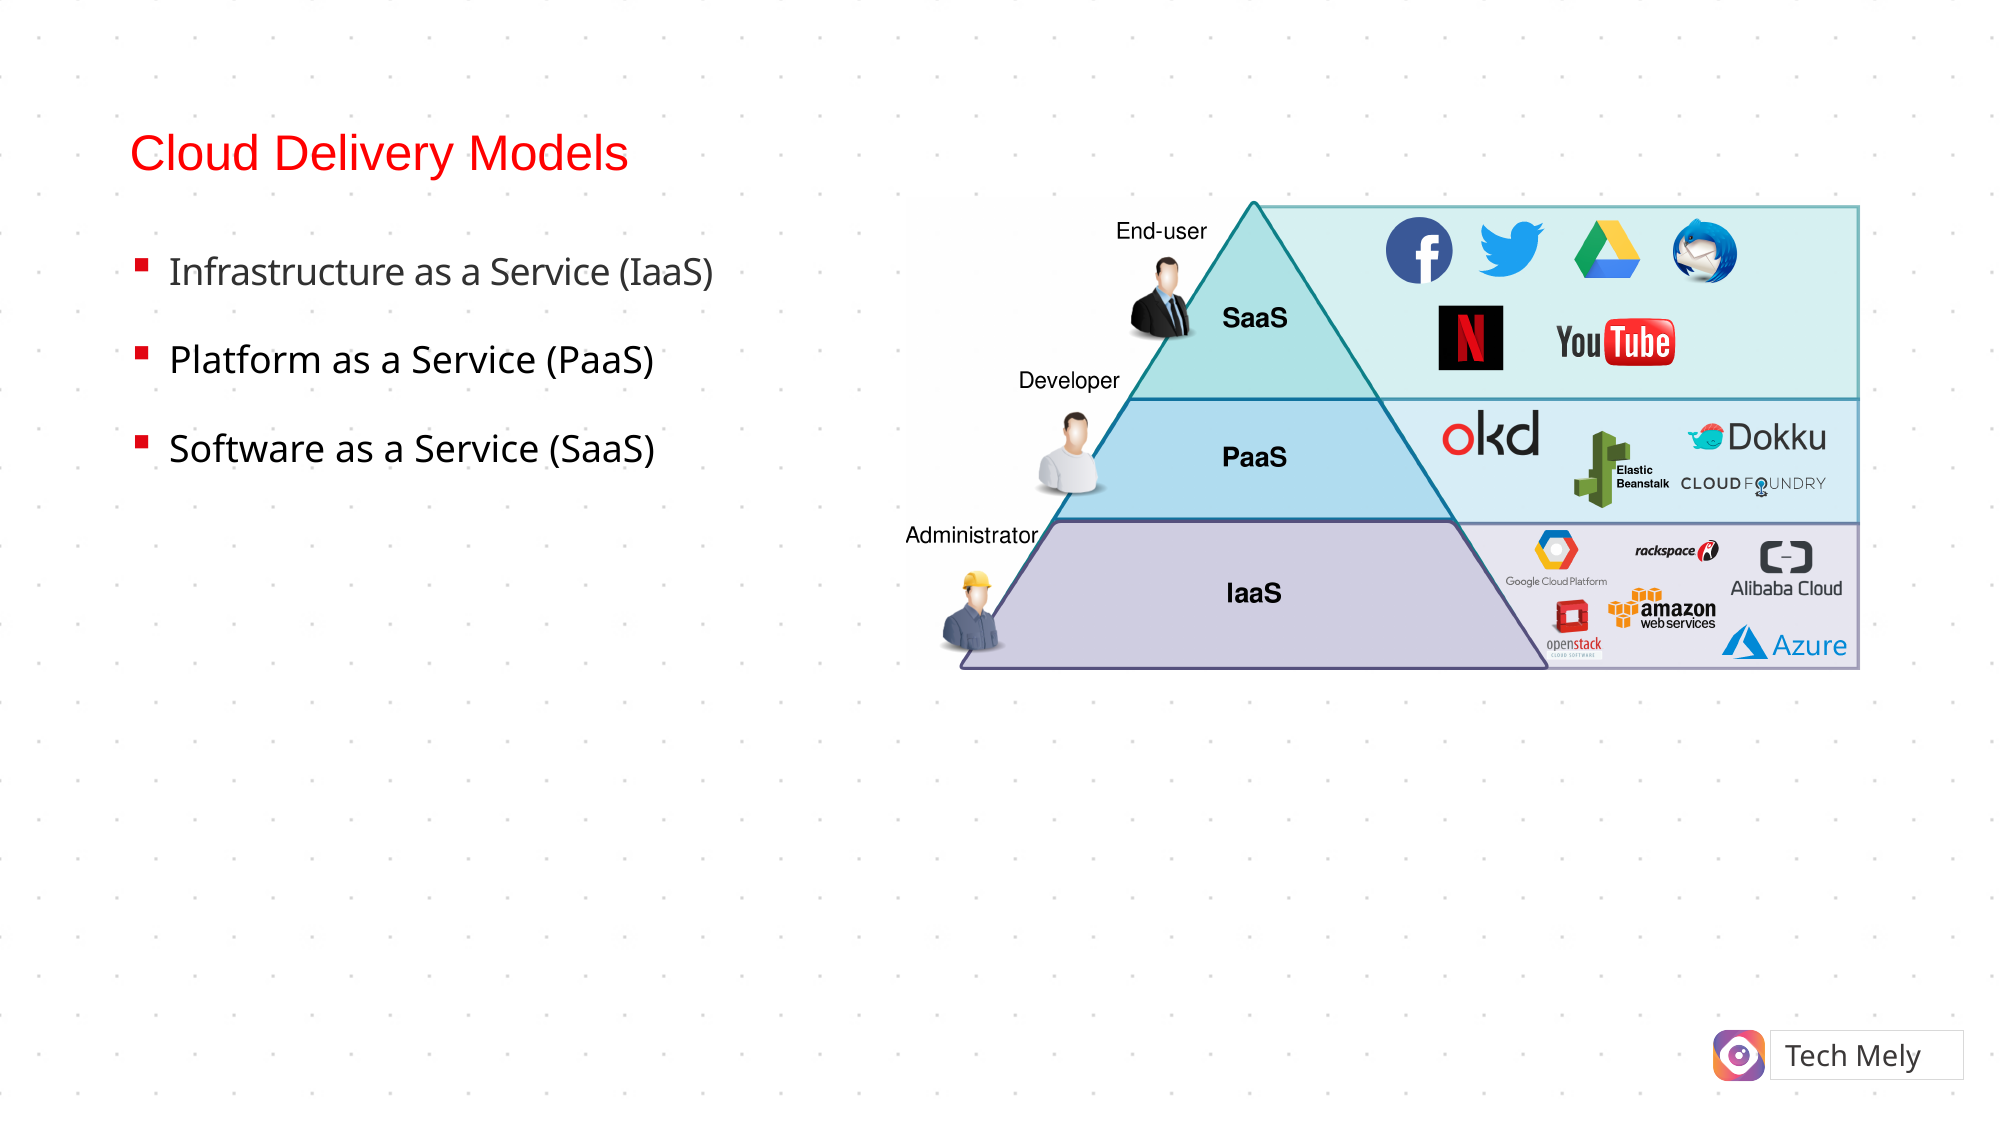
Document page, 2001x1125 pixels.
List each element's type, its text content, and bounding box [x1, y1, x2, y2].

text_box Cloud Delivery Models [114, 112, 721, 188]
picture [0, 0, 2000, 1125]
text_box Infrastructure as a Service (IaaS) Platform as a Service (PaaS) Software as a Service (SaaS) [114, 197, 906, 478]
